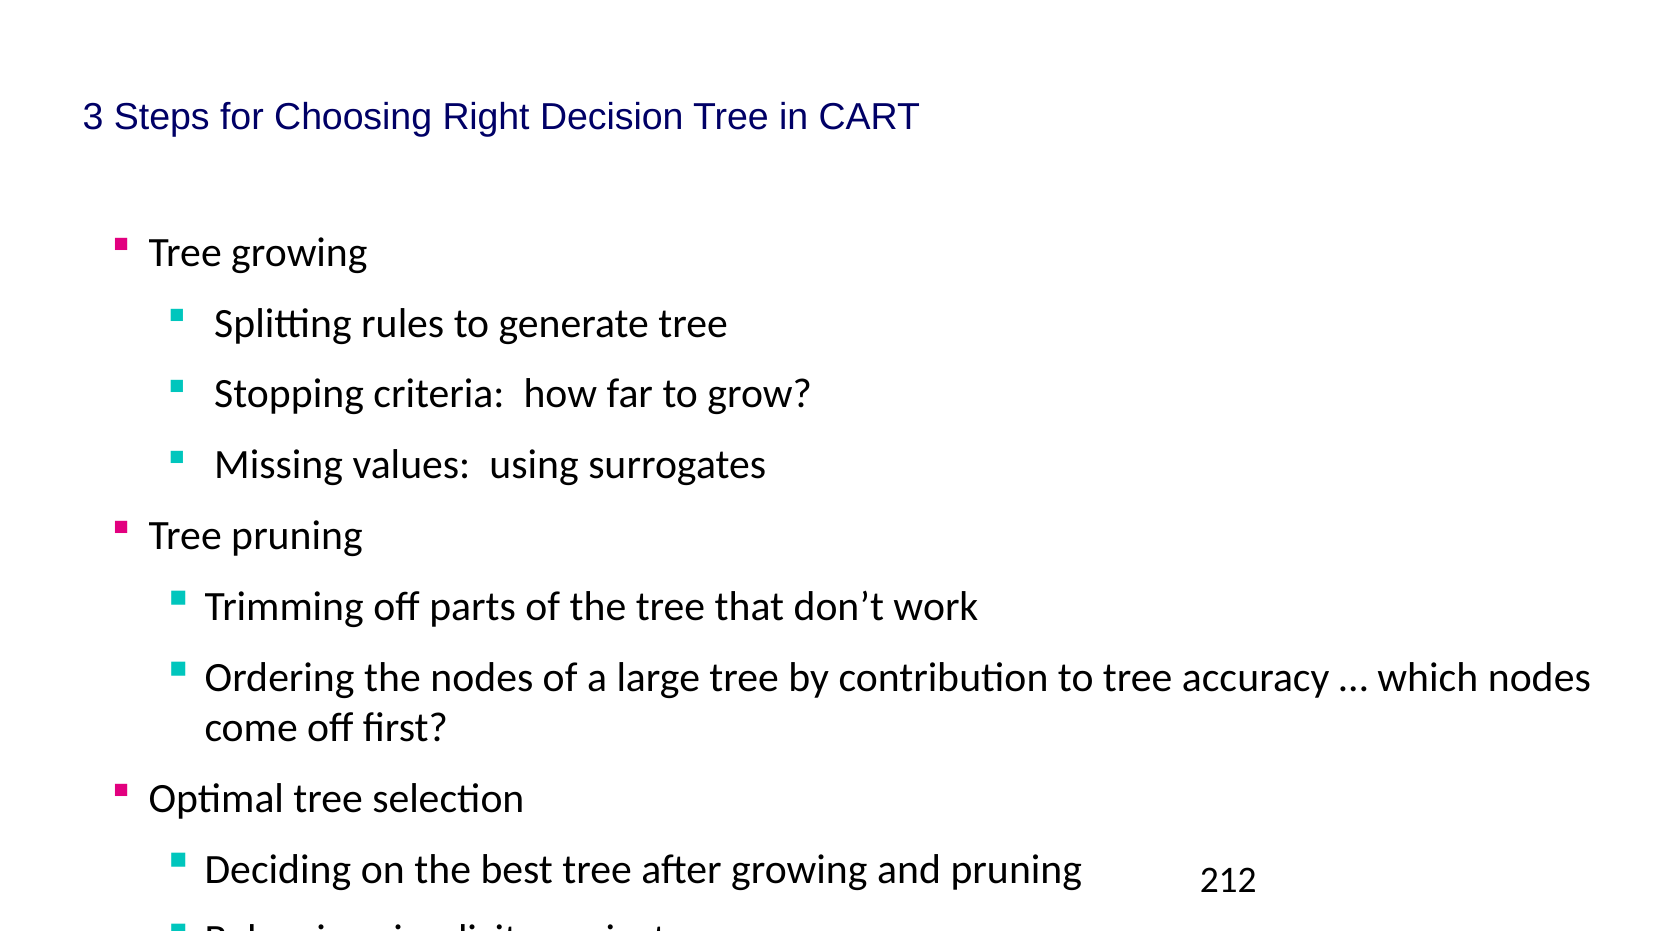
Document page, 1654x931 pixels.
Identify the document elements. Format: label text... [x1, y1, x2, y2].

slide_number 212 [1185, 847, 1530, 910]
text_box Tree growing Splitting rules to generate tree Stopping criteria: how far to grow? Missing values: using surrogates Tree pruning Trimming off parts of the tree that don’t work Ordering the nodes of a large tree by contribution to tree accuracy … which nodes come off first? Optimal tree selection Deciding on the best tree after growing and pruning Balancing simplicity against accuracy [96, 217, 1626, 858]
title 3 Steps for Choosing Right Decision Tree in CART [82, 37, 1571, 192]
